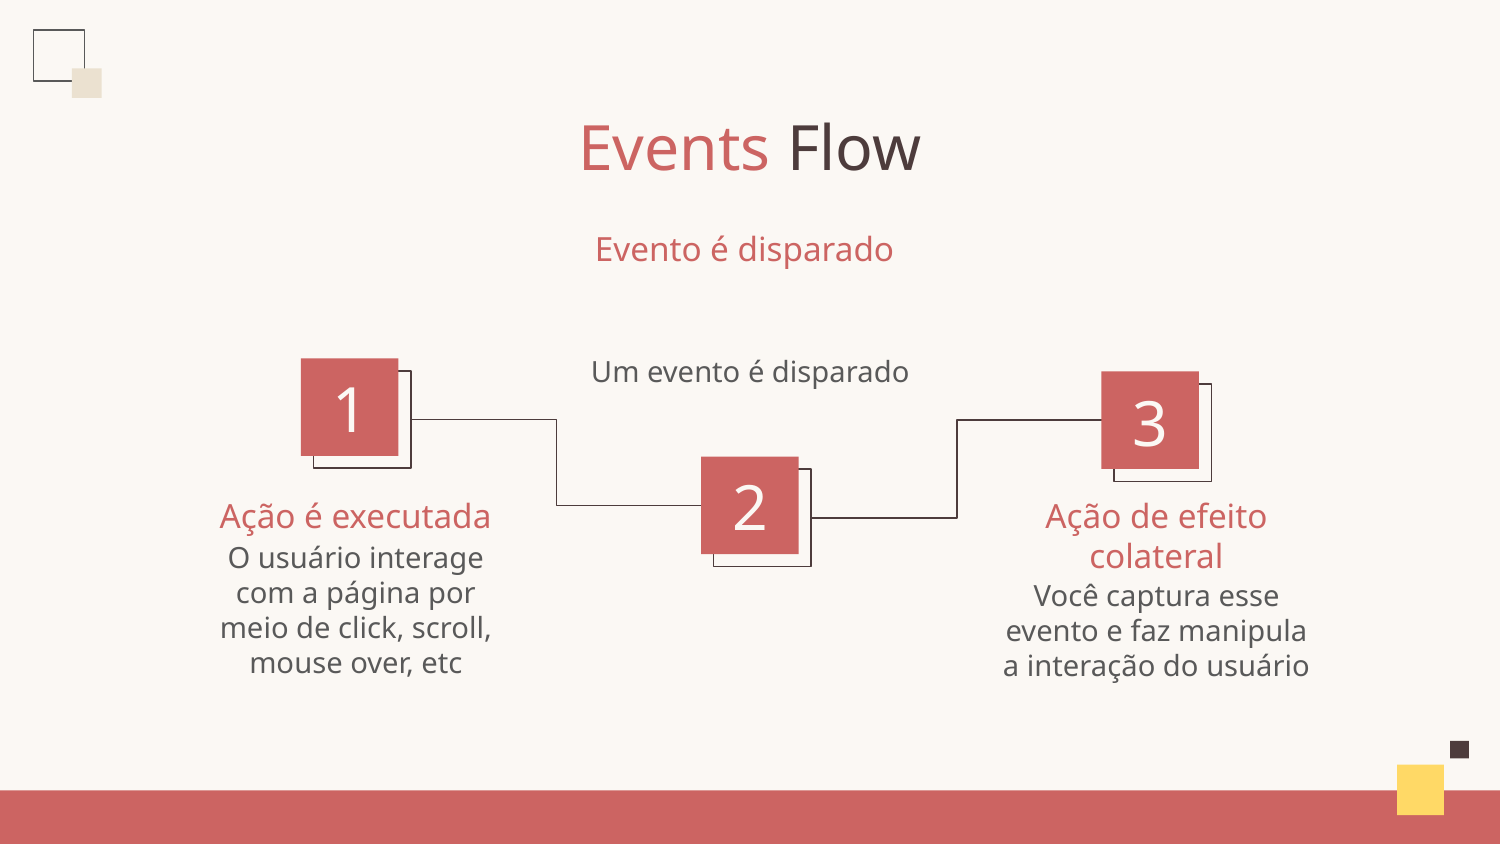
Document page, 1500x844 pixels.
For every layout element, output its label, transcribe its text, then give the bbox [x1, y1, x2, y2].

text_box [410, 419, 702, 506]
subtitle Ação é executada [186, 480, 526, 543]
subtitle O usuário interage com a página por meio de click, scroll, mouse over, etc [186, 543, 526, 687]
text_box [700, 456, 812, 568]
subtitle Um evento é disparado [575, 320, 926, 422]
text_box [300, 358, 412, 469]
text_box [1101, 371, 1212, 482]
subtitle Você captura esse evento e faz manipula a interação do usuário [986, 561, 1327, 725]
subtitle Ação de efeito colateral [986, 480, 1327, 543]
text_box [810, 419, 1102, 519]
subtitle Evento é disparado [575, 212, 915, 275]
title Events Flow [104, 97, 1396, 192]
